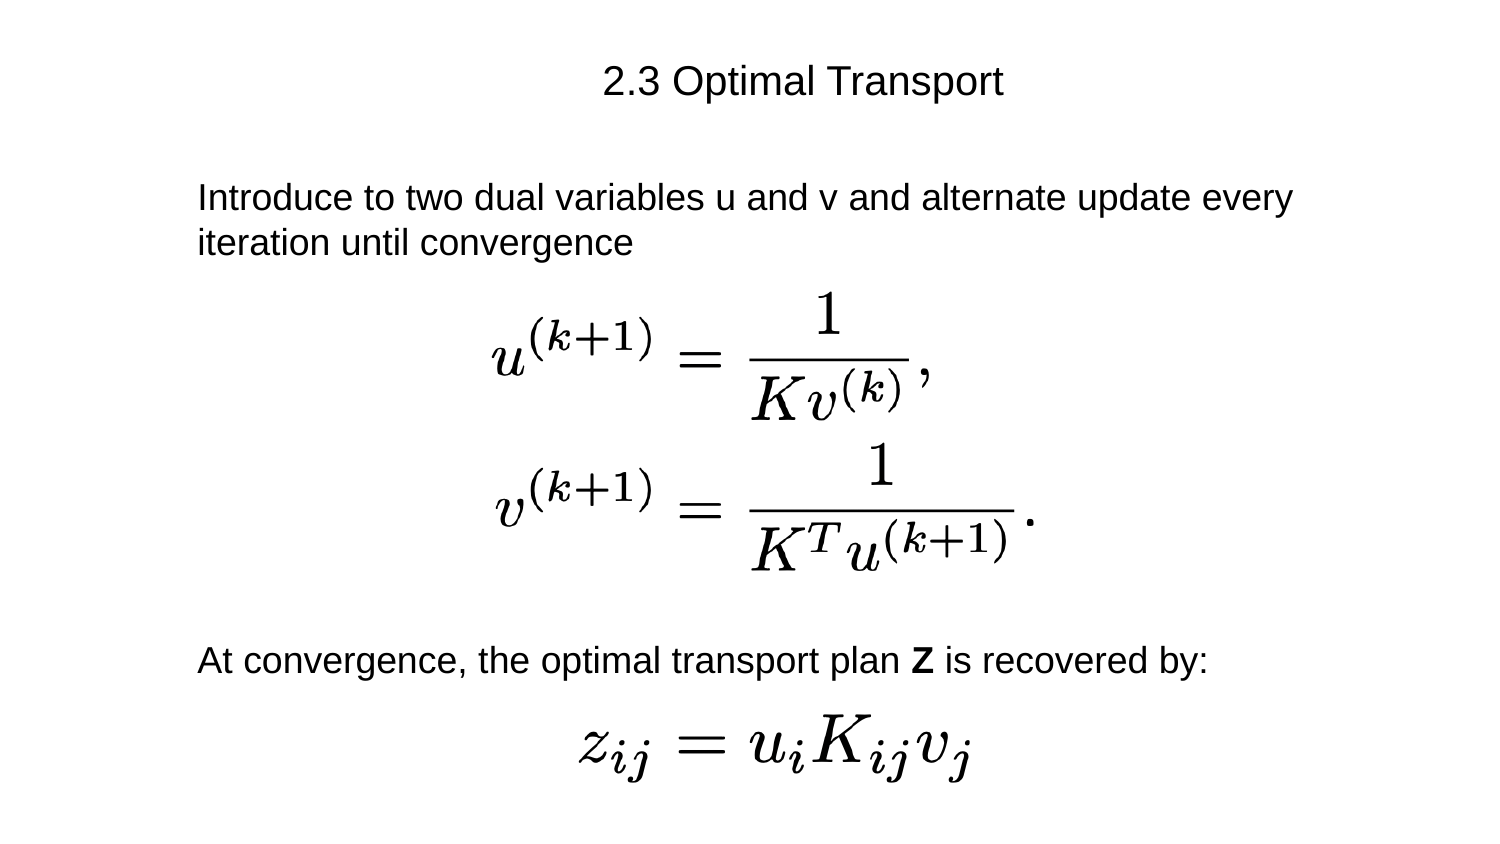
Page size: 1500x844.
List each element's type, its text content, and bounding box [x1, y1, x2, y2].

text_box Introduce to two dual variables u and v and alternate update every iteration until convergence [182, 158, 1345, 282]
text_box 2.3 Optimal Transport [587, 38, 1171, 129]
picture [578, 714, 970, 783]
picture [491, 289, 1035, 572]
text_box At convergence, the optimal transport plan Z is recovered by: [182, 620, 1345, 745]
